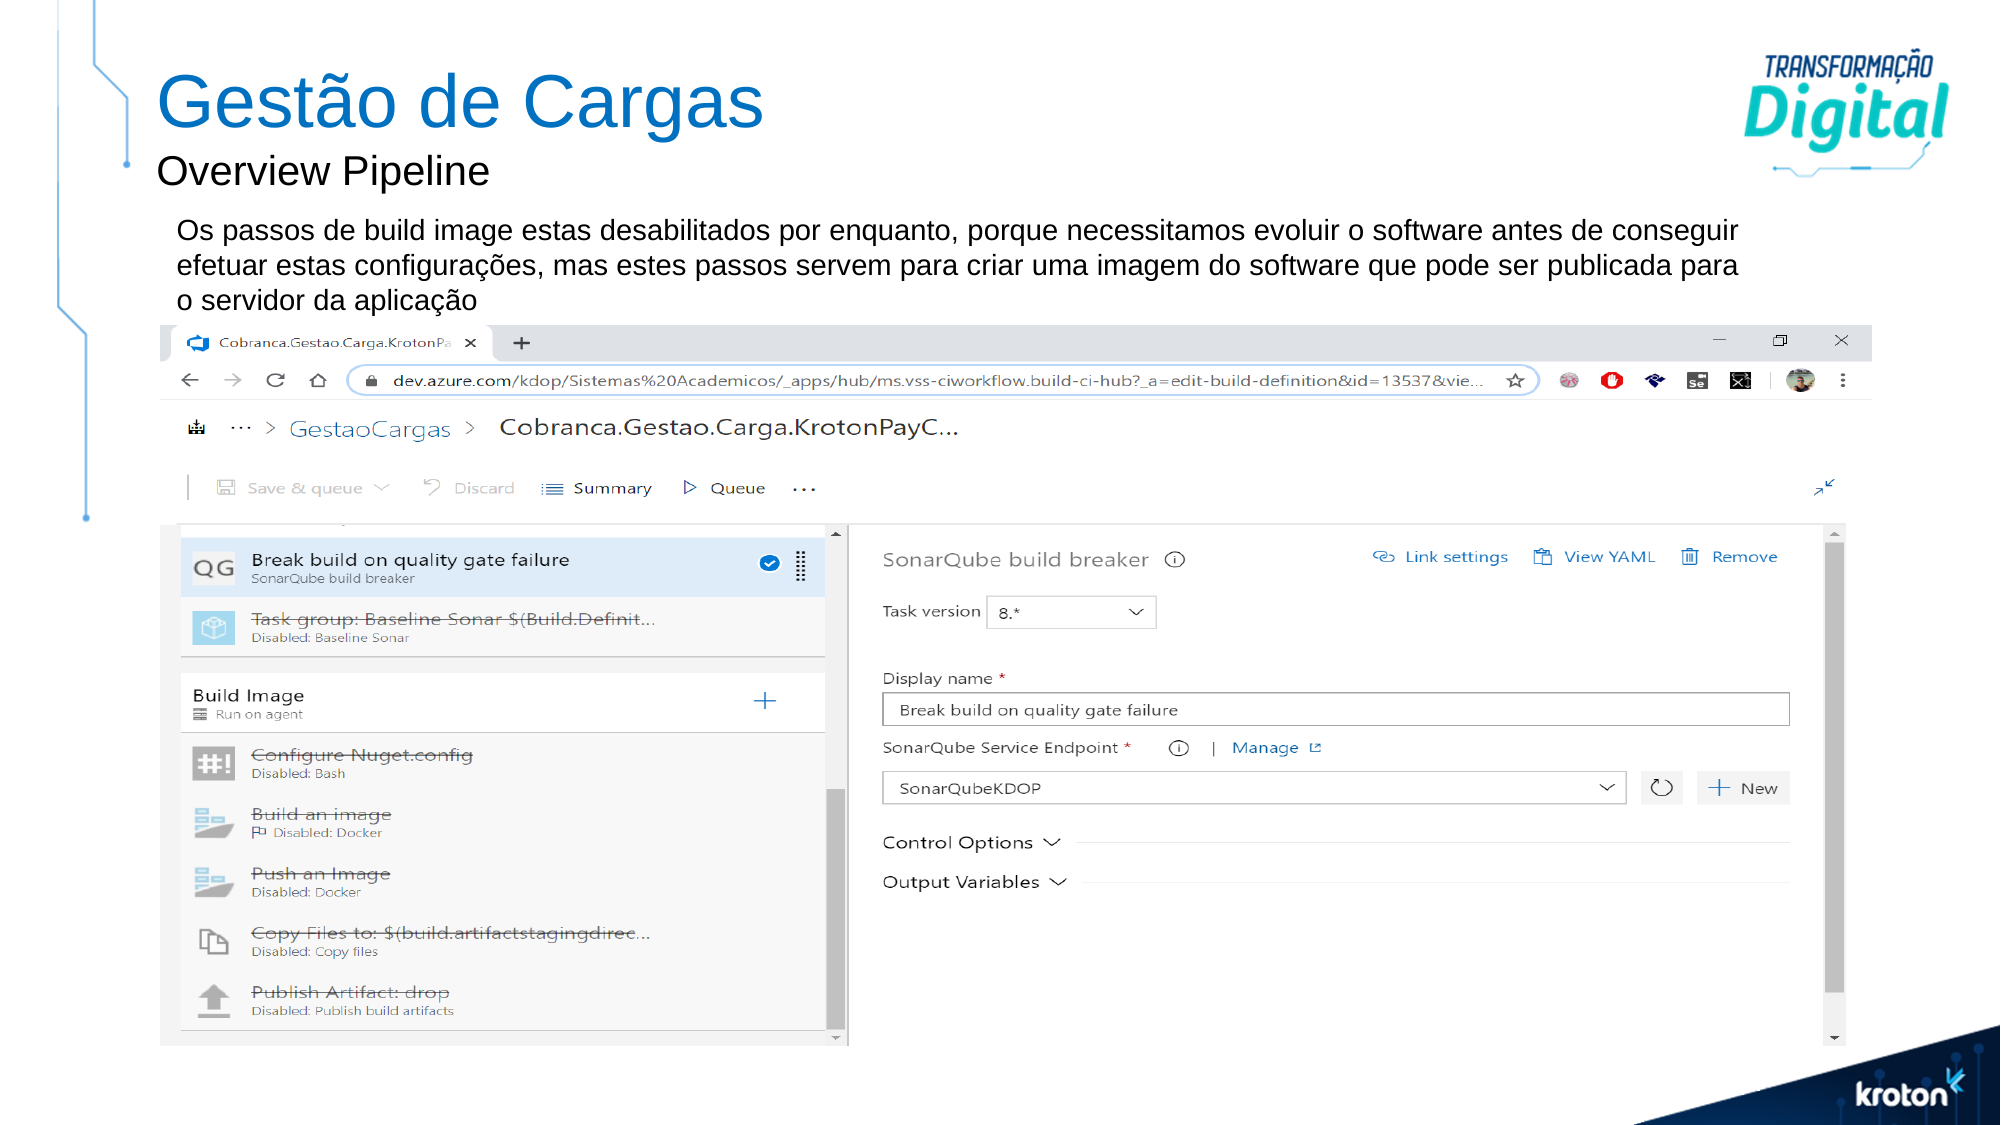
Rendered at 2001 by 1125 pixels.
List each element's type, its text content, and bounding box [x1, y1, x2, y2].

list Gestão de Cargas [141, 56, 1691, 142]
text_box Os passos de build image estas desabilitados por enquanto, porque necessitamos evoluir o software antes de conseguir efetuar estas configurações, mas estes passos servem para criar uma imagem do software que pode ser publicada para o servidor da aplicação [161, 204, 1765, 324]
picture [0, 0, 2000, 1125]
text_box Overview Pipeline [141, 142, 1691, 203]
